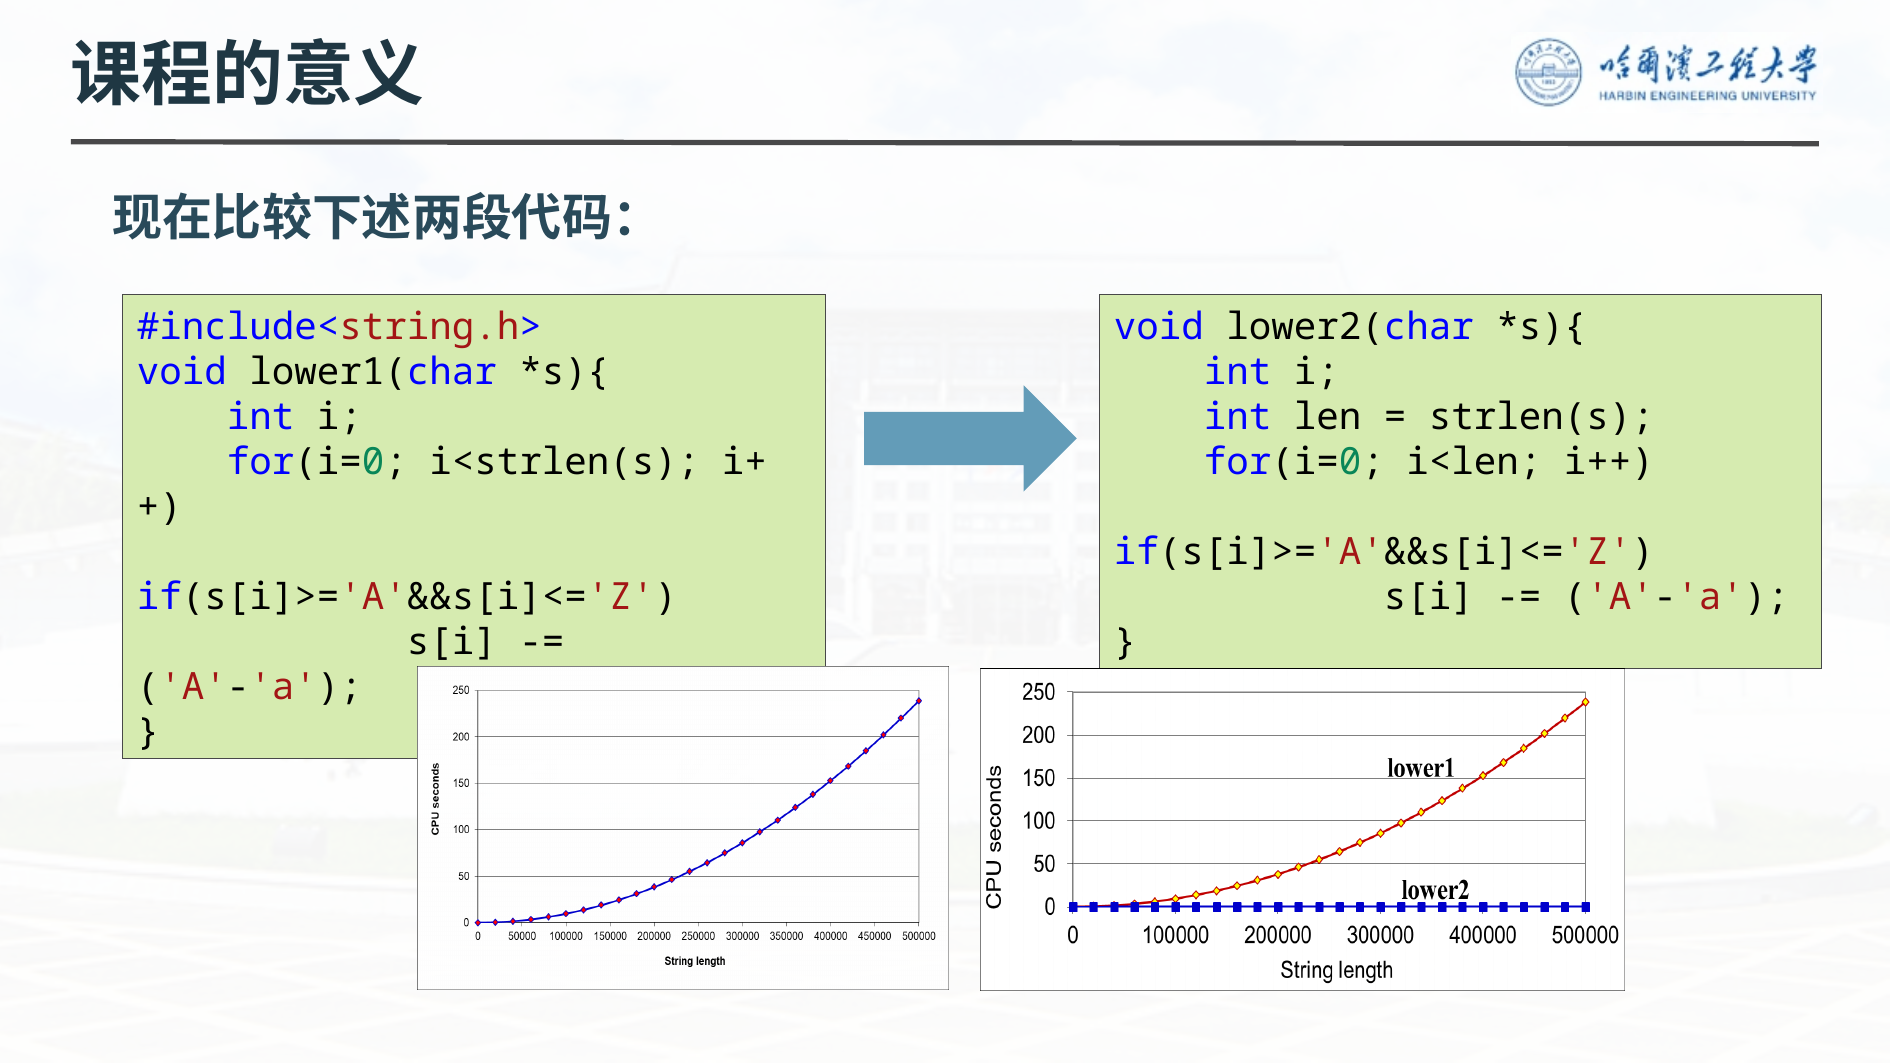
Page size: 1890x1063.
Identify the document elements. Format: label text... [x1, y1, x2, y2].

text_box 现在比较下述两段代码： [97, 177, 678, 253]
picture [980, 667, 1625, 992]
text_box #include<string.h> void lower1(char *s){ int i; for(i=0; i<strlen(s); i++) if(s[i]>='A'&&s[i]<='Z') s[i] -= ('A'-'a'); } [122, 294, 826, 759]
text_box void lower2(char *s){ int i; int len = strlen(s); for(i=0; i<len; i++) if(s[i]>='A'&&s[i]<='Z') s[i] -= ('A'-'a'); } [1099, 294, 1822, 669]
text_box 课程的意义 [70, 23, 1819, 118]
picture [1511, 32, 1824, 113]
picture [417, 666, 949, 990]
text_box [864, 385, 1077, 492]
